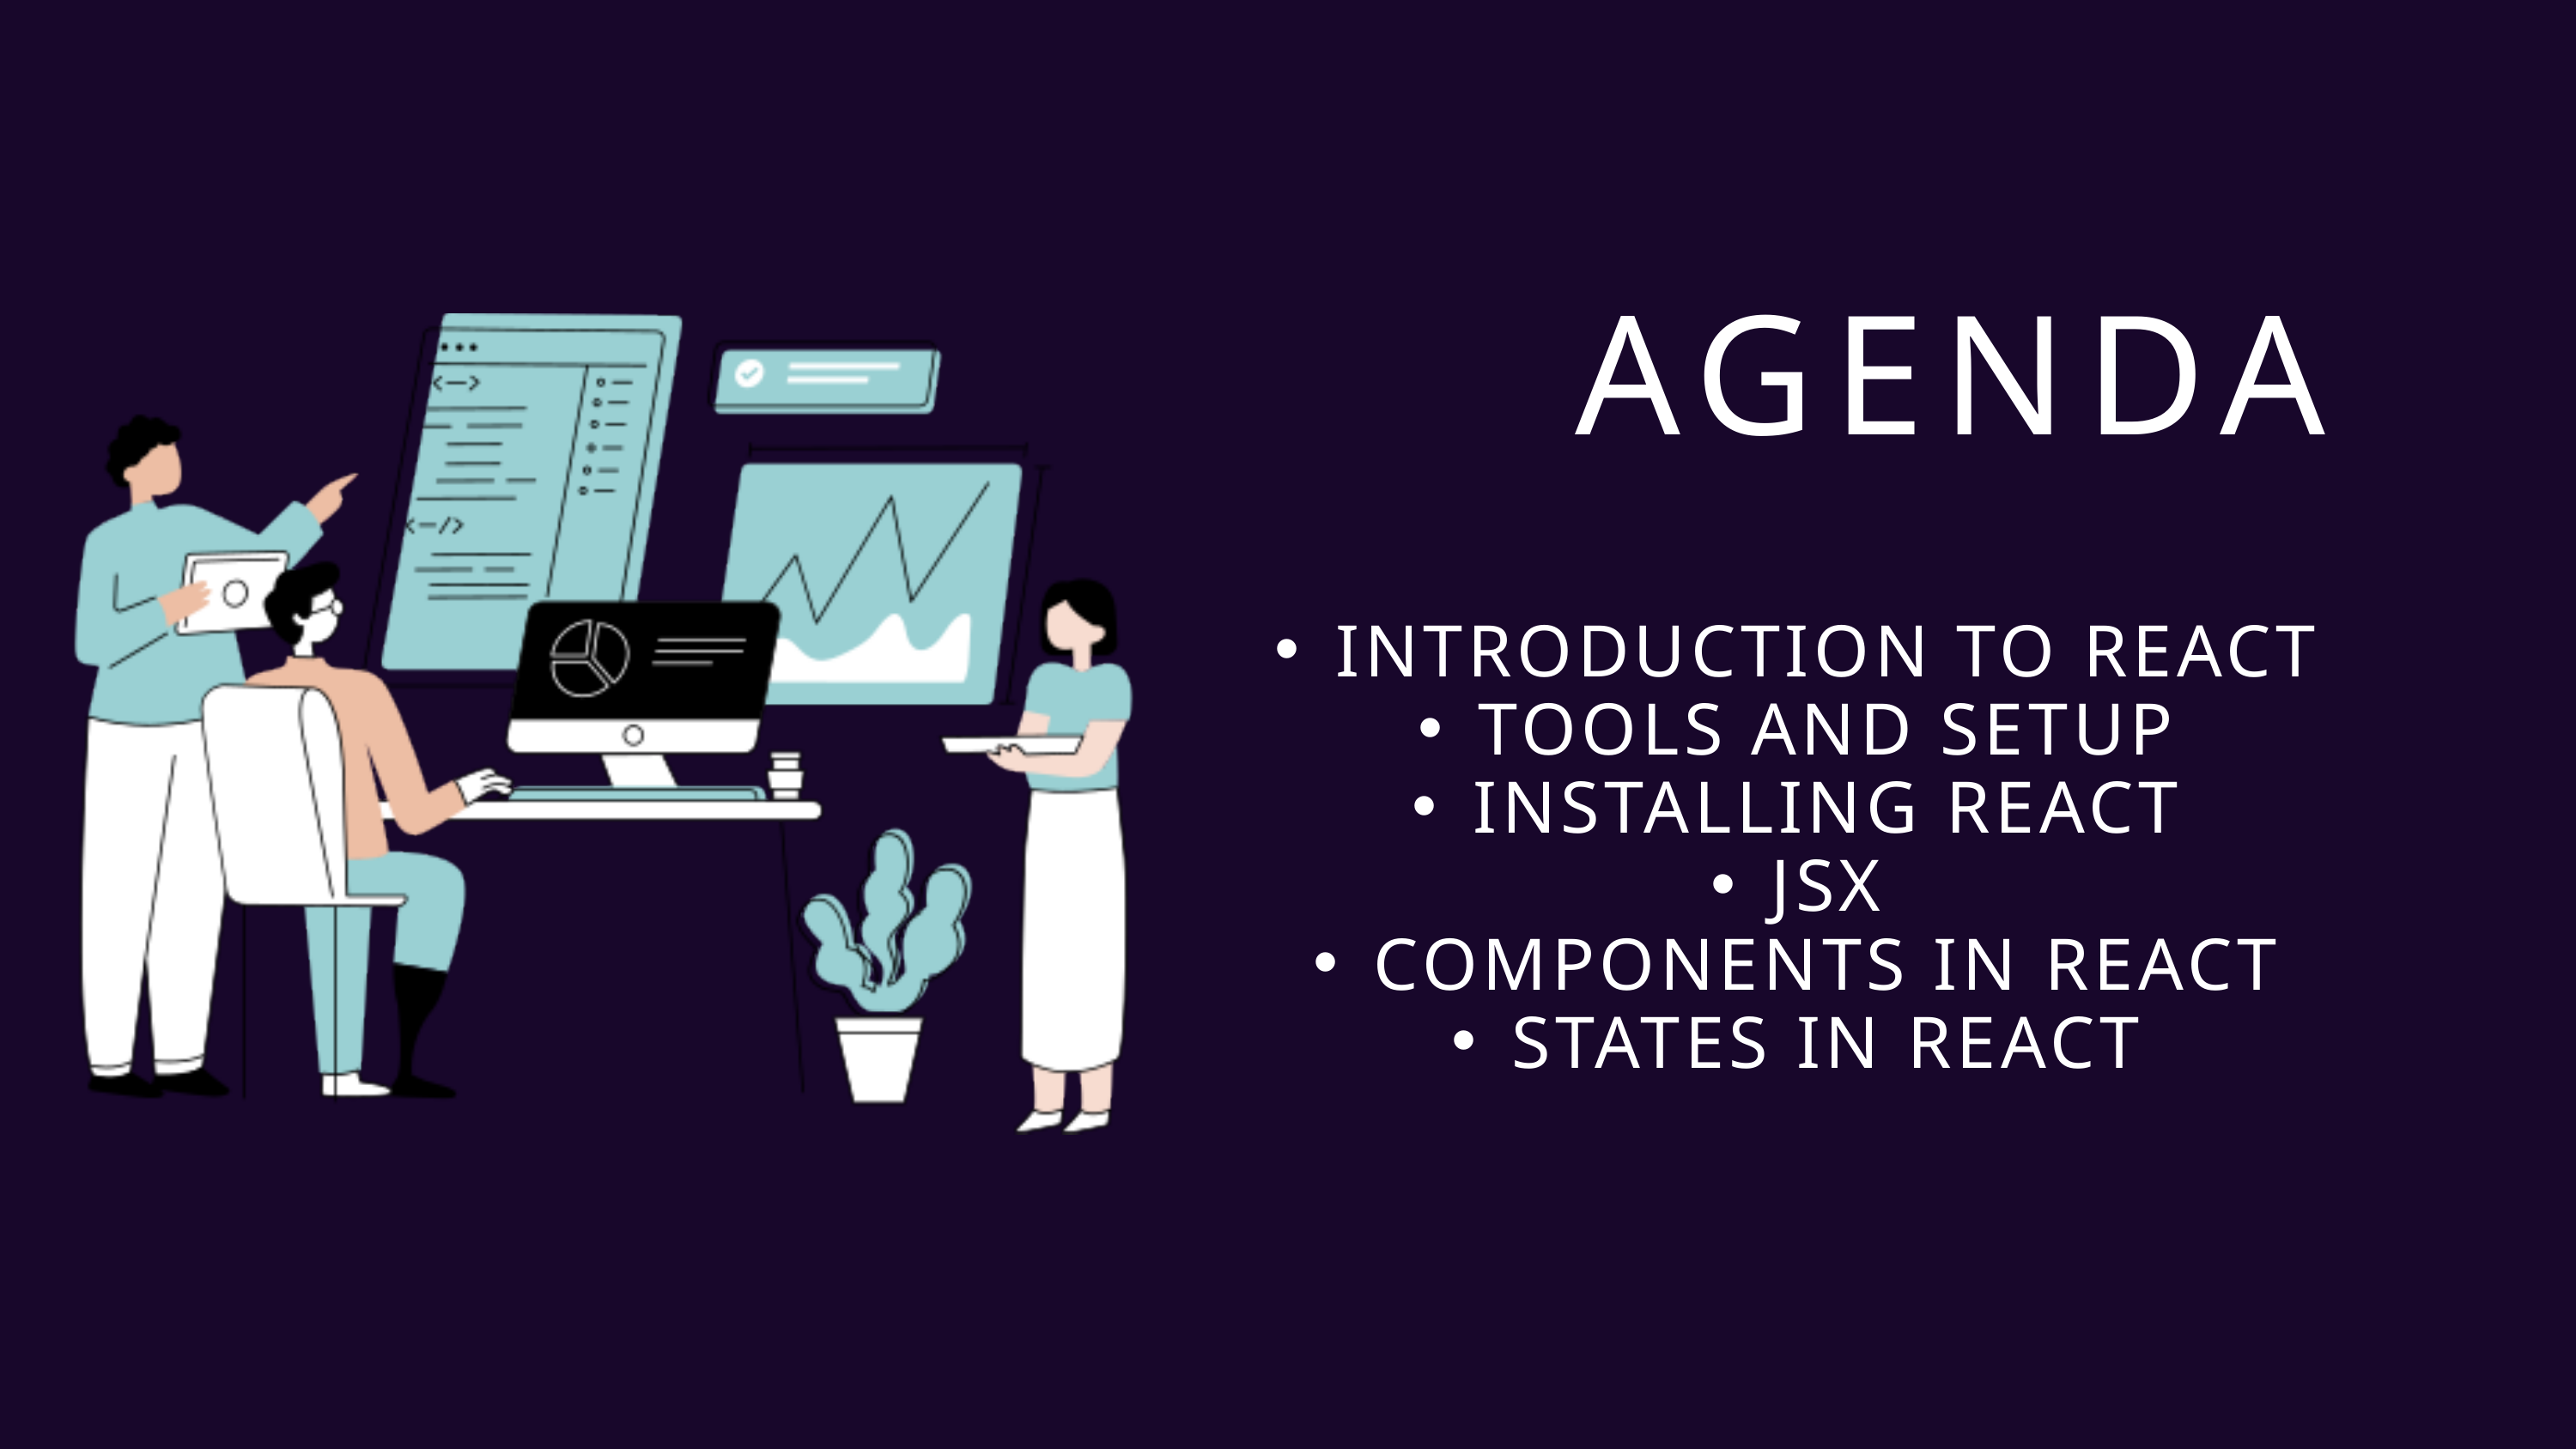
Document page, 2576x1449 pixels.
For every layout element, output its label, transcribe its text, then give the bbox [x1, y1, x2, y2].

text_box INTRODUCTION TO REACT TOOLS AND SETUP INSTALLING REACT JSX COMPONENTS IN REACT STATES IN REACT [1203, 612, 2329, 1083]
text_box AGENDA [1201, 286, 2327, 468]
text_box [70, 313, 1148, 1135]
